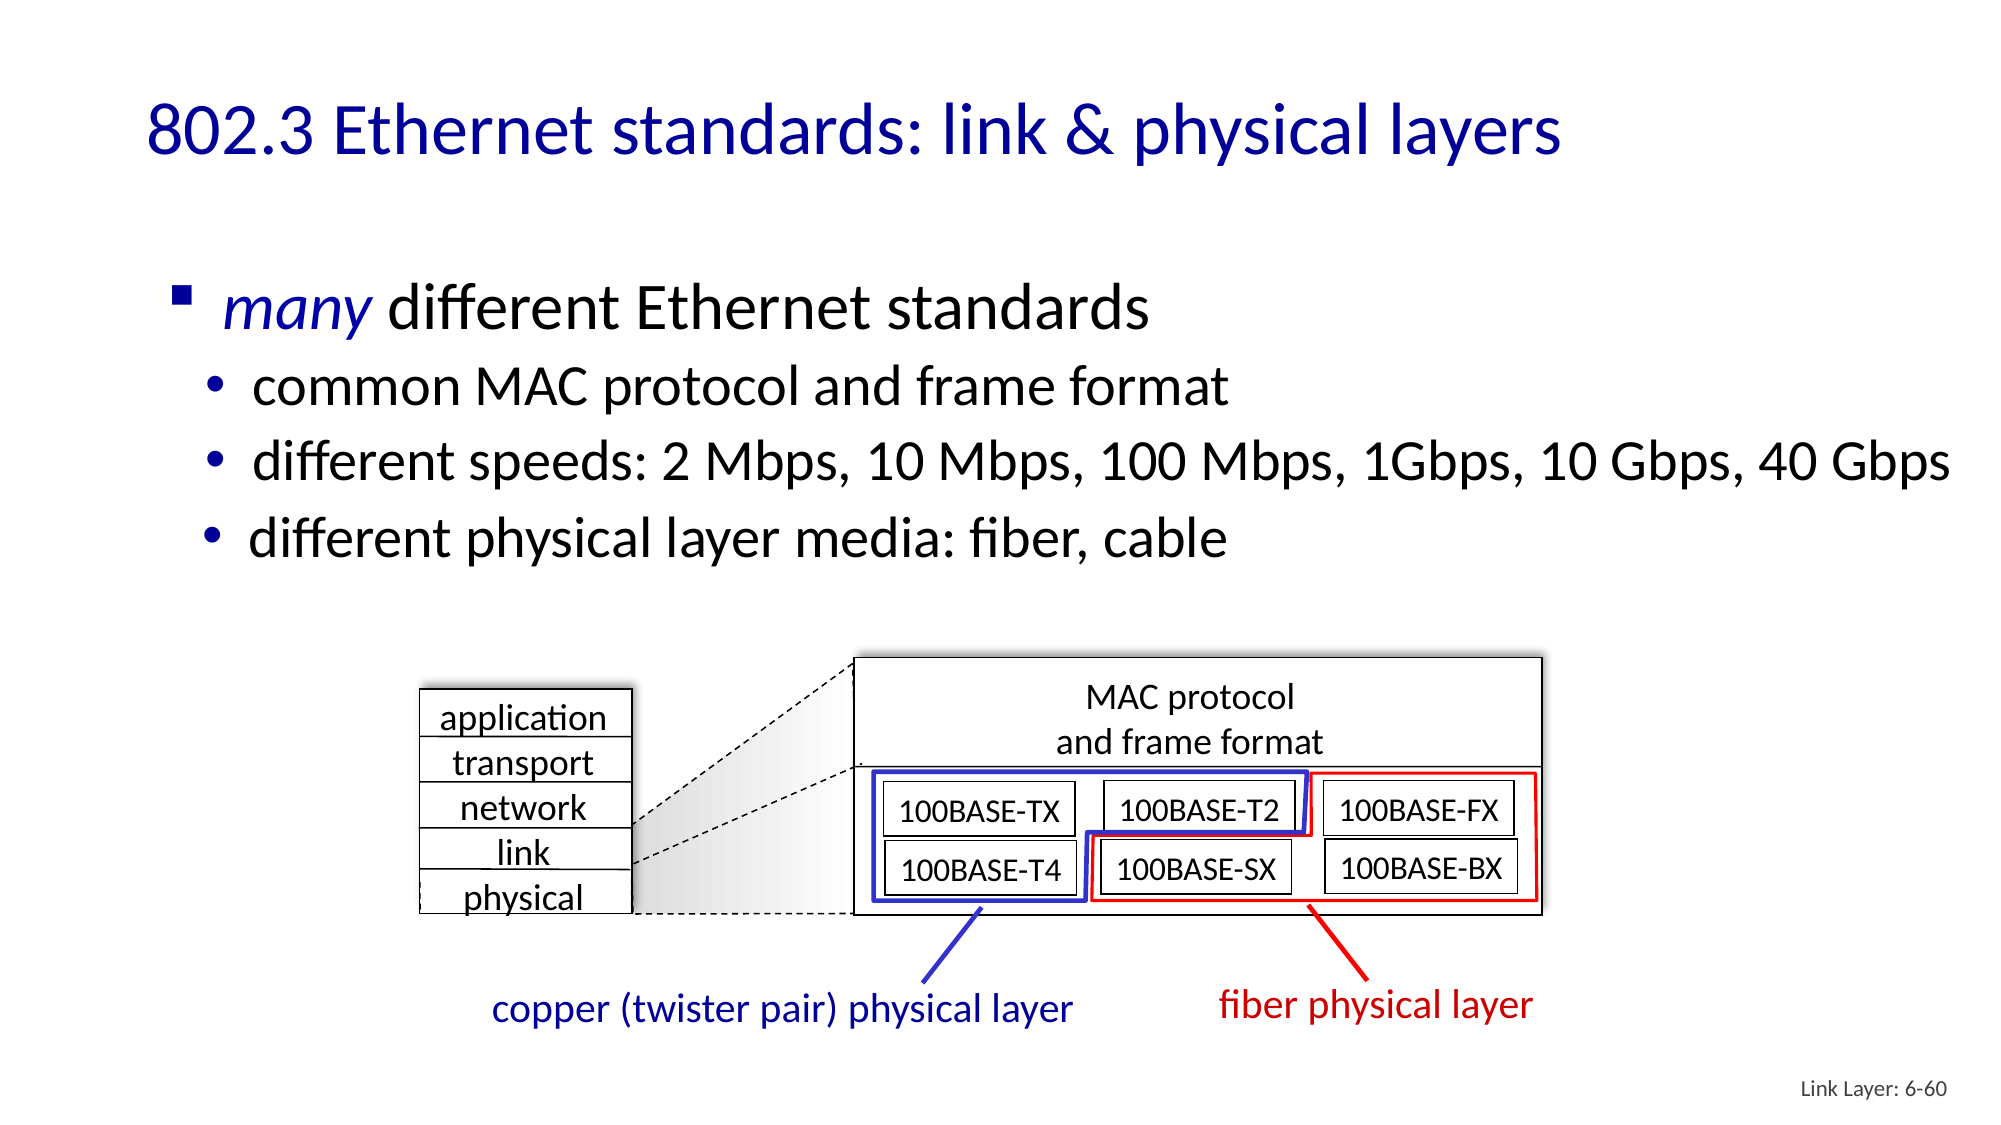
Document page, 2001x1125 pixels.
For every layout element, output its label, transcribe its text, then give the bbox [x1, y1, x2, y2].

title 802.3 Ethernet standards: link & physical layers [131, 57, 1857, 205]
text_box [853, 657, 1543, 773]
slide_number Link Layer: 6-60 [1512, 1056, 1963, 1117]
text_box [1307, 773, 1551, 1035]
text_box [476, 771, 1307, 1039]
text_box MAC protocol and frame format [1041, 664, 1340, 770]
text_box different physical layer media: fiber, cable [148, 499, 1986, 576]
text_box [705, 664, 851, 771]
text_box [418, 685, 632, 928]
text_box many different Ethernet standards common MAC protocol and frame format different speeds: 2 Mbps, 10 Mbps, 100 Mbps, 1Gbps, 10 Gbps, 40 Gbps [151, 264, 1989, 526]
